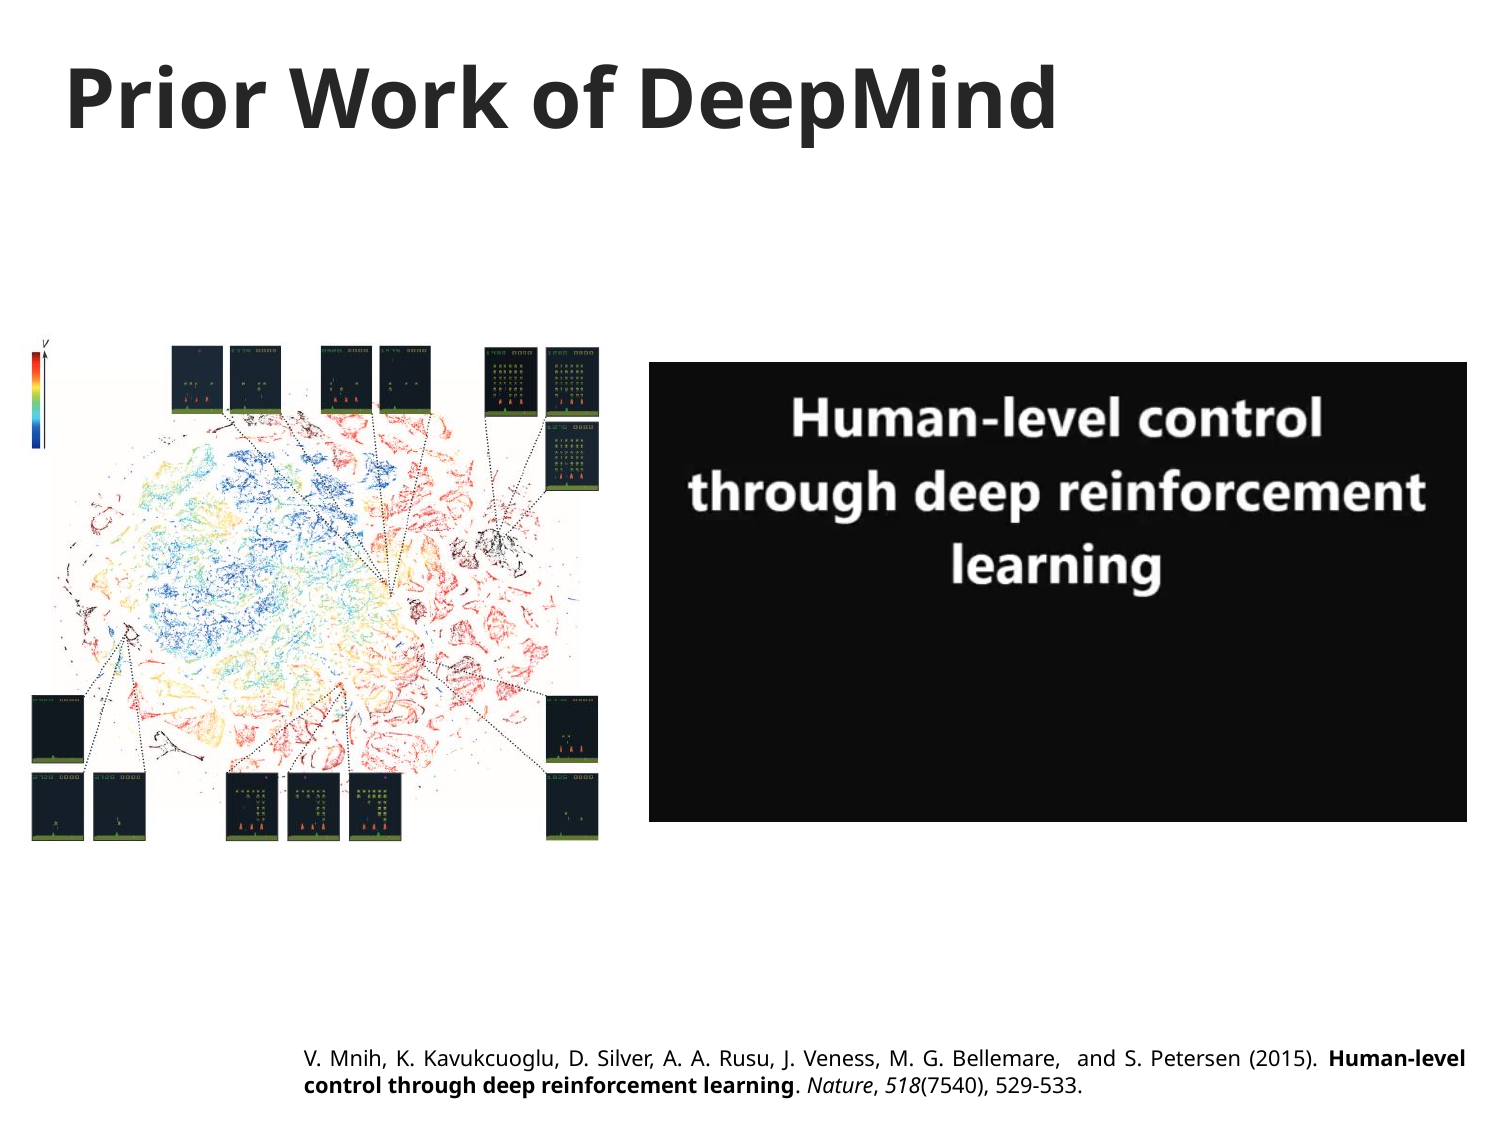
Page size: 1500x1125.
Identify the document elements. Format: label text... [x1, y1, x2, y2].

picture [5, 325, 619, 850]
text_box V. Mnih, K. Kavukcuoglu, D. Silver, A. A. Rusu, J. Veness, M. G. Bellemare, and S. Petersen (2015). Human-level control through deep reinforcement learning. Nature, 518(7540), 529-533. [289, 1037, 1482, 1105]
title Prior Work of DeepMind [48, 41, 1456, 149]
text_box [648, 361, 1468, 823]
